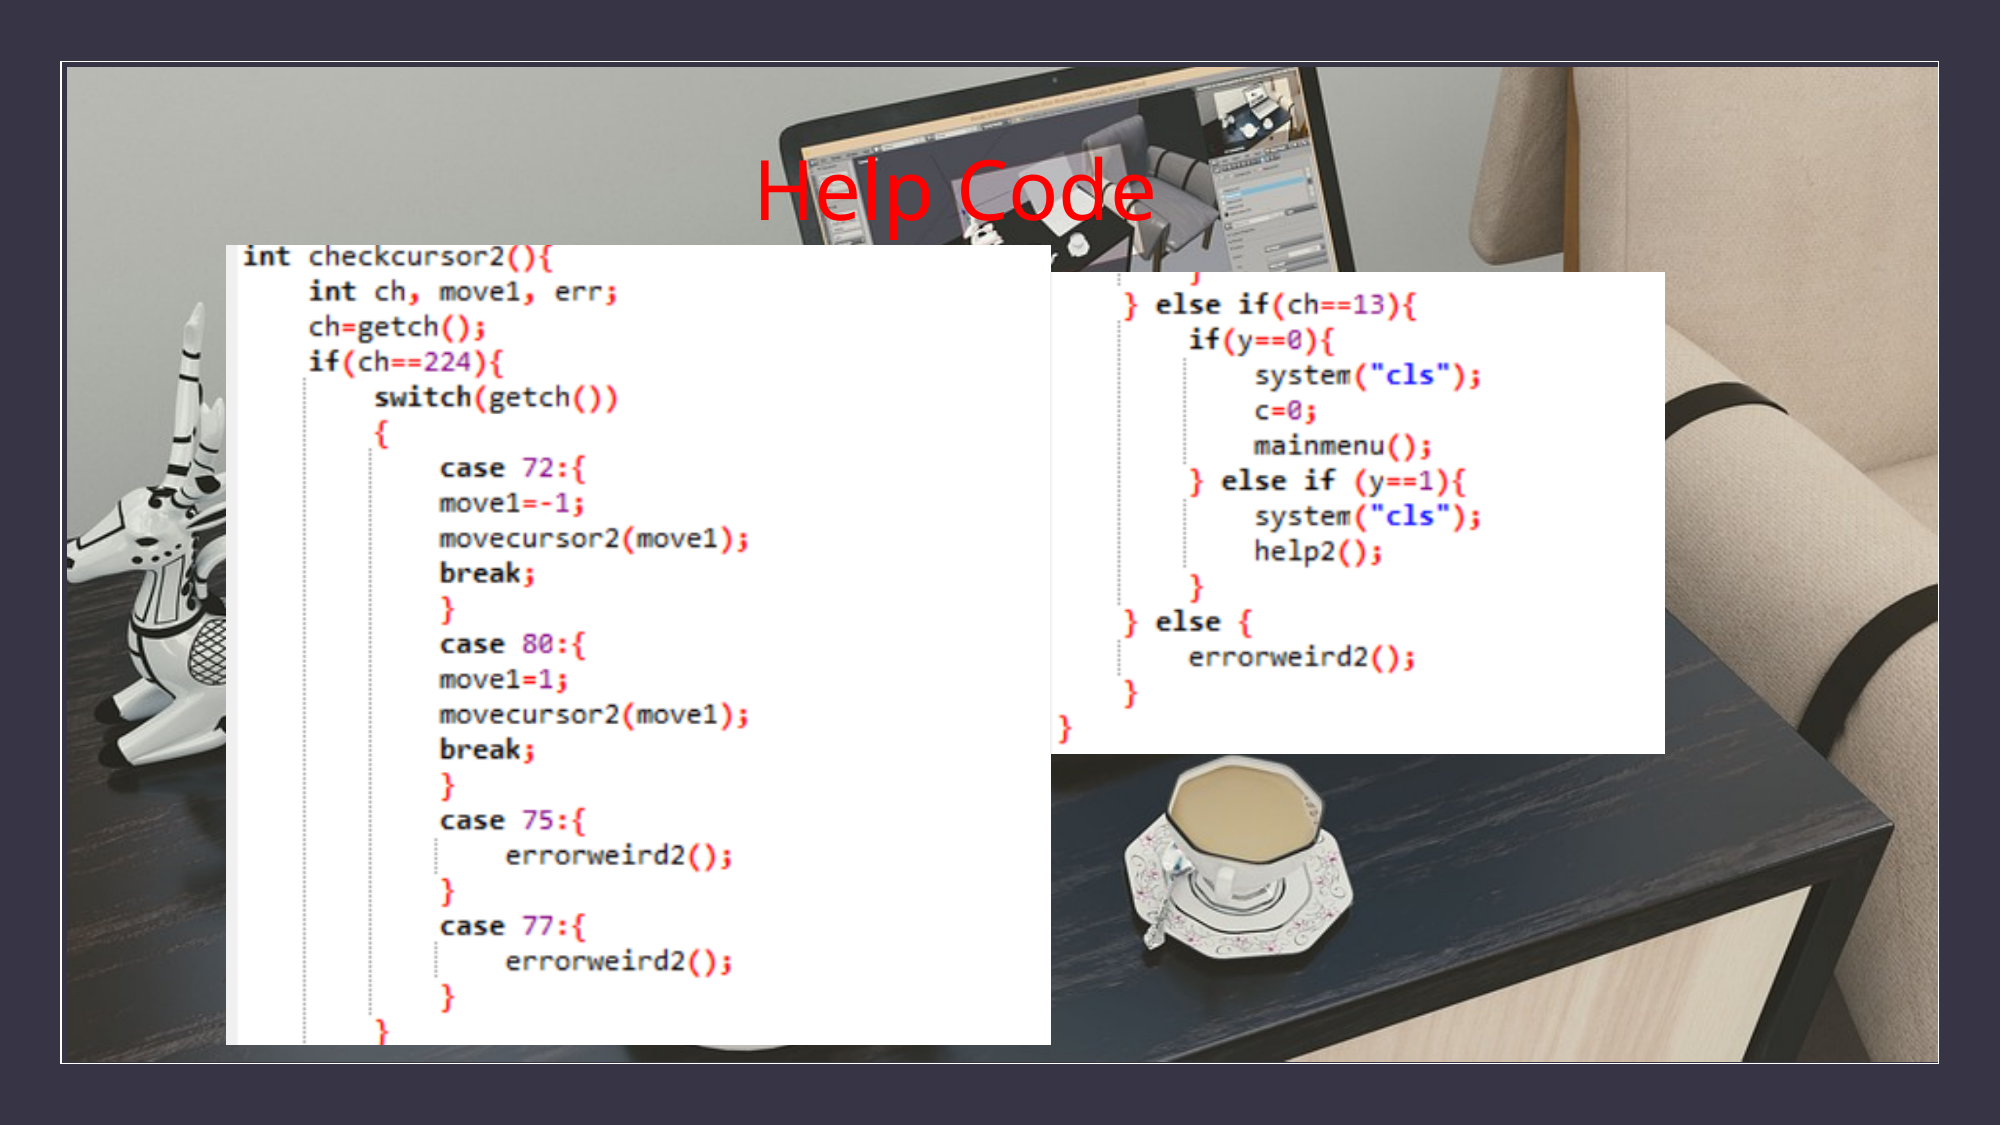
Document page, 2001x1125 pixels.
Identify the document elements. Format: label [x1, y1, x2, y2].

picture [226, 245, 1665, 1045]
list [67, 67, 1938, 1062]
